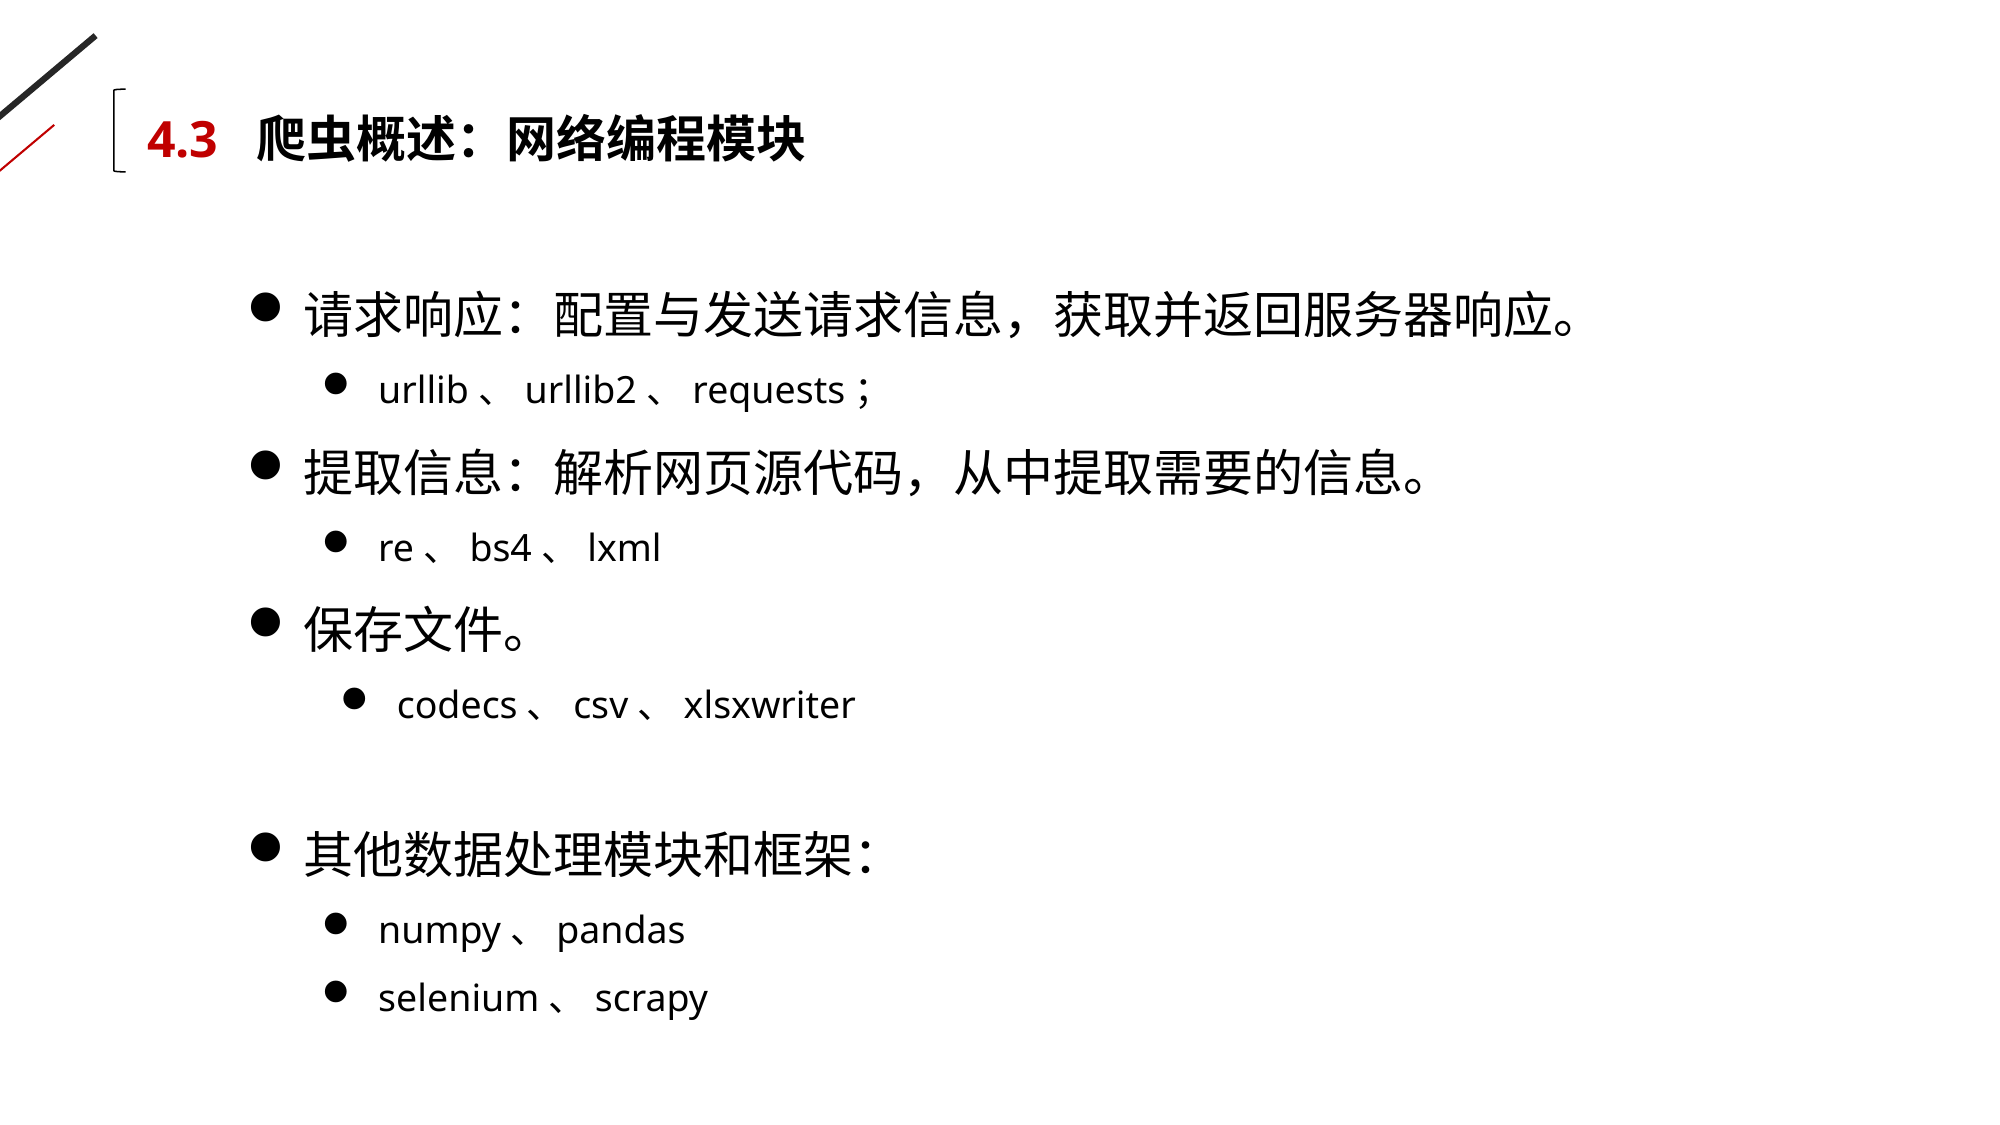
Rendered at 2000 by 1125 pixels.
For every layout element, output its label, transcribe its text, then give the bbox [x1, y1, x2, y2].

text_box 4.3 爬虫概述：网络编程模块 [132, 100, 822, 175]
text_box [0, 35, 96, 144]
text_box 请求响应：配置与发送请求信息，获取并返回服务器响应。 urllib、urllib2、requests； 提取信息：解析网页源代码，从中提取需要的信息。 re、bs4、lxml 保存文件。 codecs、csv、xlsxwriter 其他数据处理模块和框架： numpy、pandas selenium、scrapy [232, 246, 1768, 1125]
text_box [0, 124, 55, 179]
text_box [113, 88, 126, 173]
